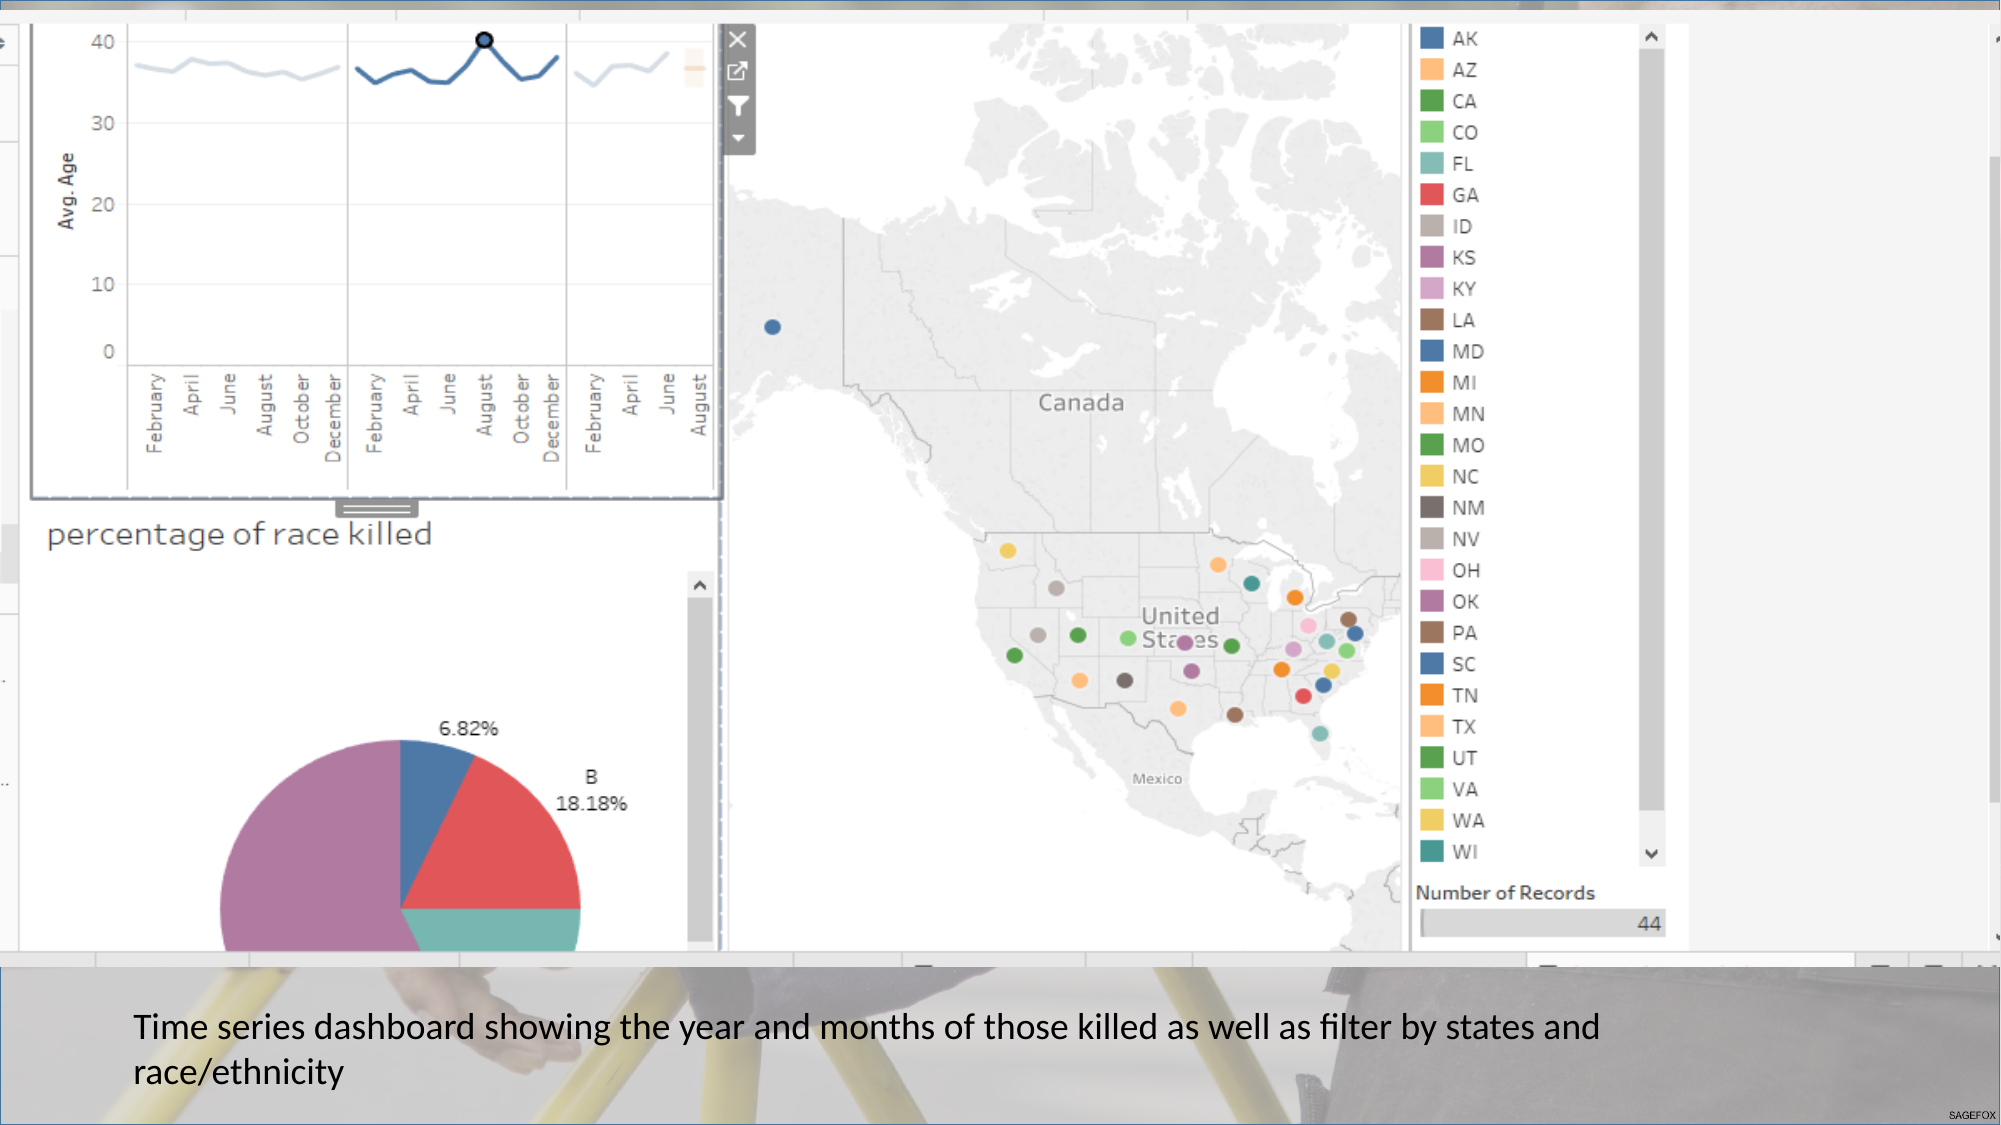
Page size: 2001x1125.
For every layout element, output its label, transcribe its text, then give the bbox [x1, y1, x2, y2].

text_box [0, 0, 2000, 10]
text_box [0, 967, 2000, 1125]
picture [0, 0, 2001, 1125]
text_box Time series dashboard showing the year and months of those killed as well as filter by states and race/ethnicity [118, 994, 1650, 1125]
